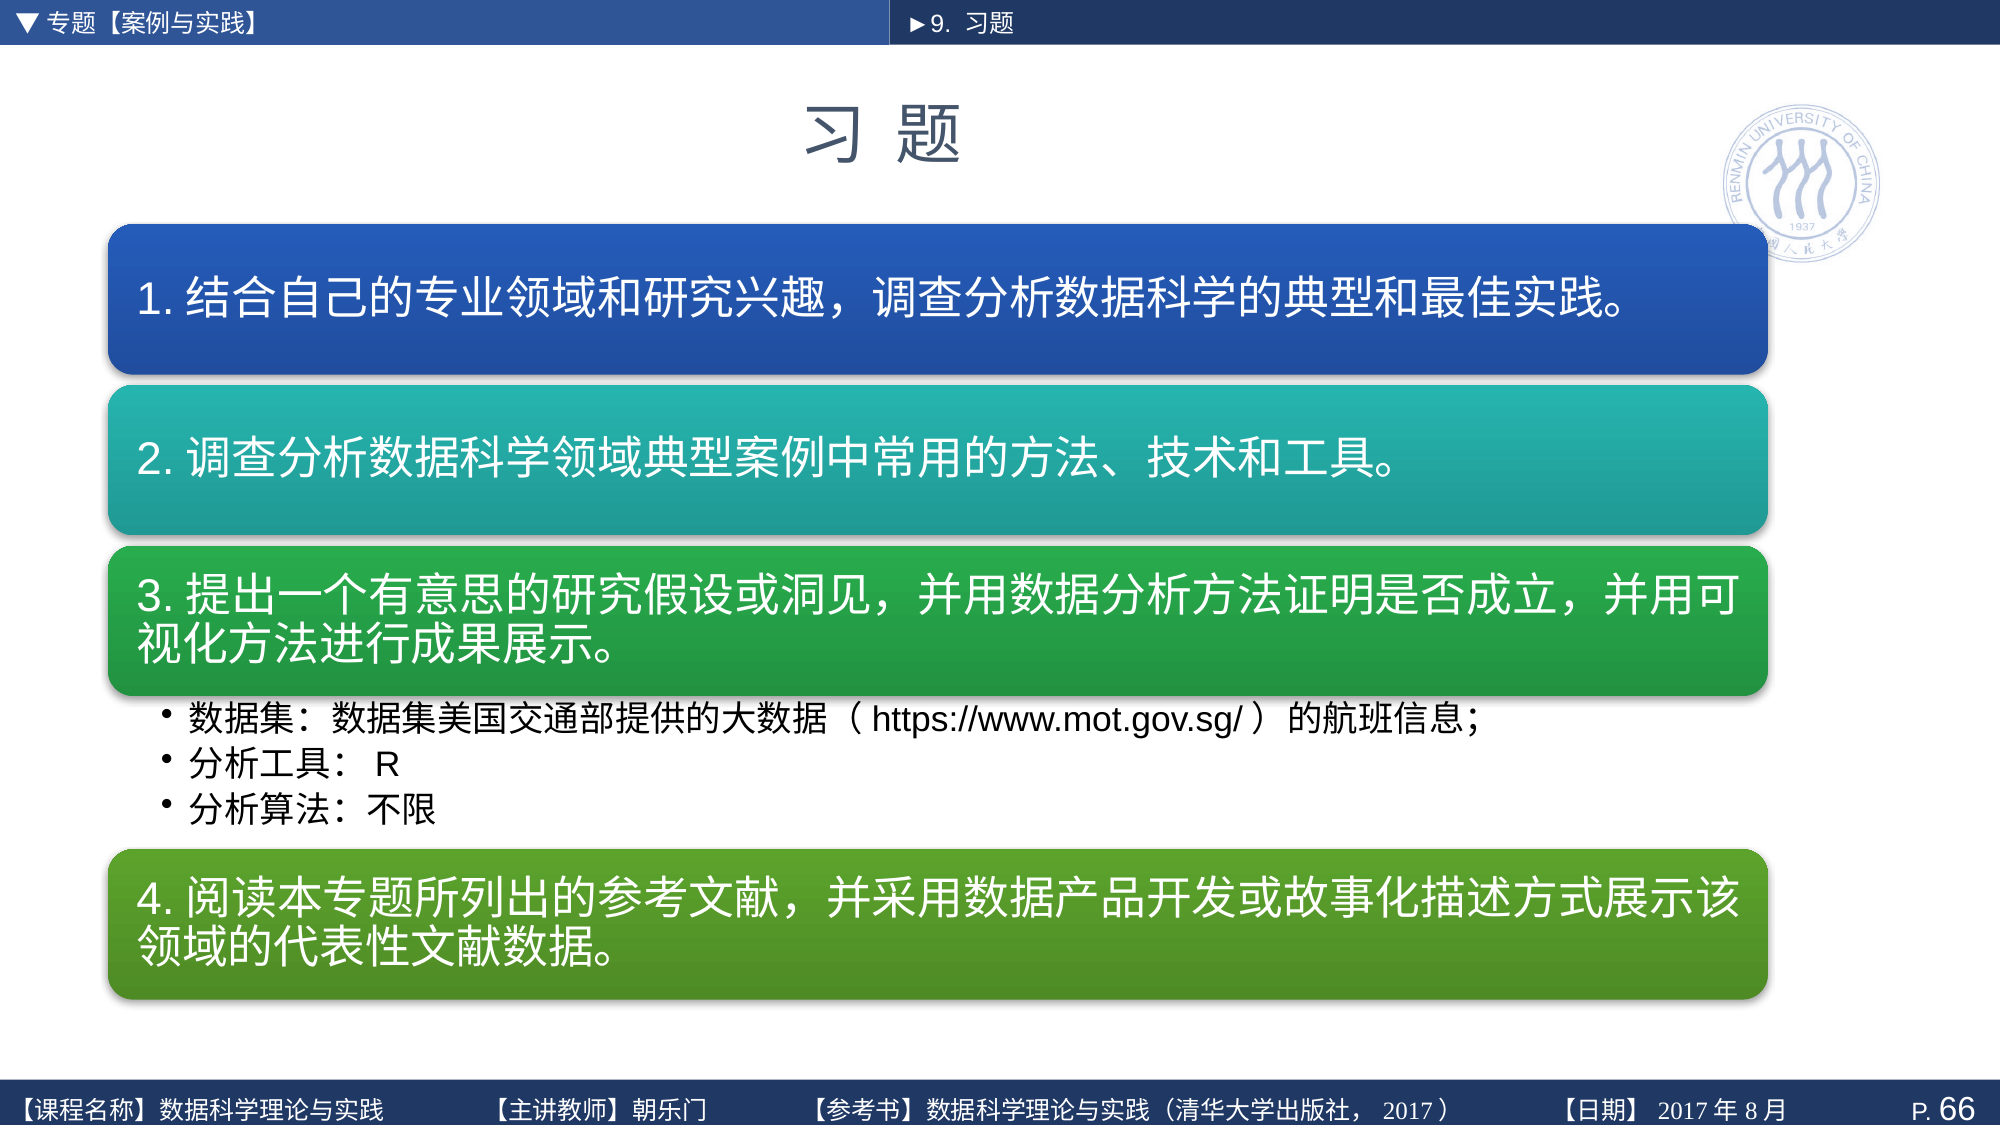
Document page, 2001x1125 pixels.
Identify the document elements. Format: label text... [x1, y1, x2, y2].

list ▼专题【案例与实践】 [0, 0, 725, 43]
list ►9. 习题 [890, 0, 1249, 43]
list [108, 221, 1768, 1003]
title 习 题 [64, 64, 1698, 200]
